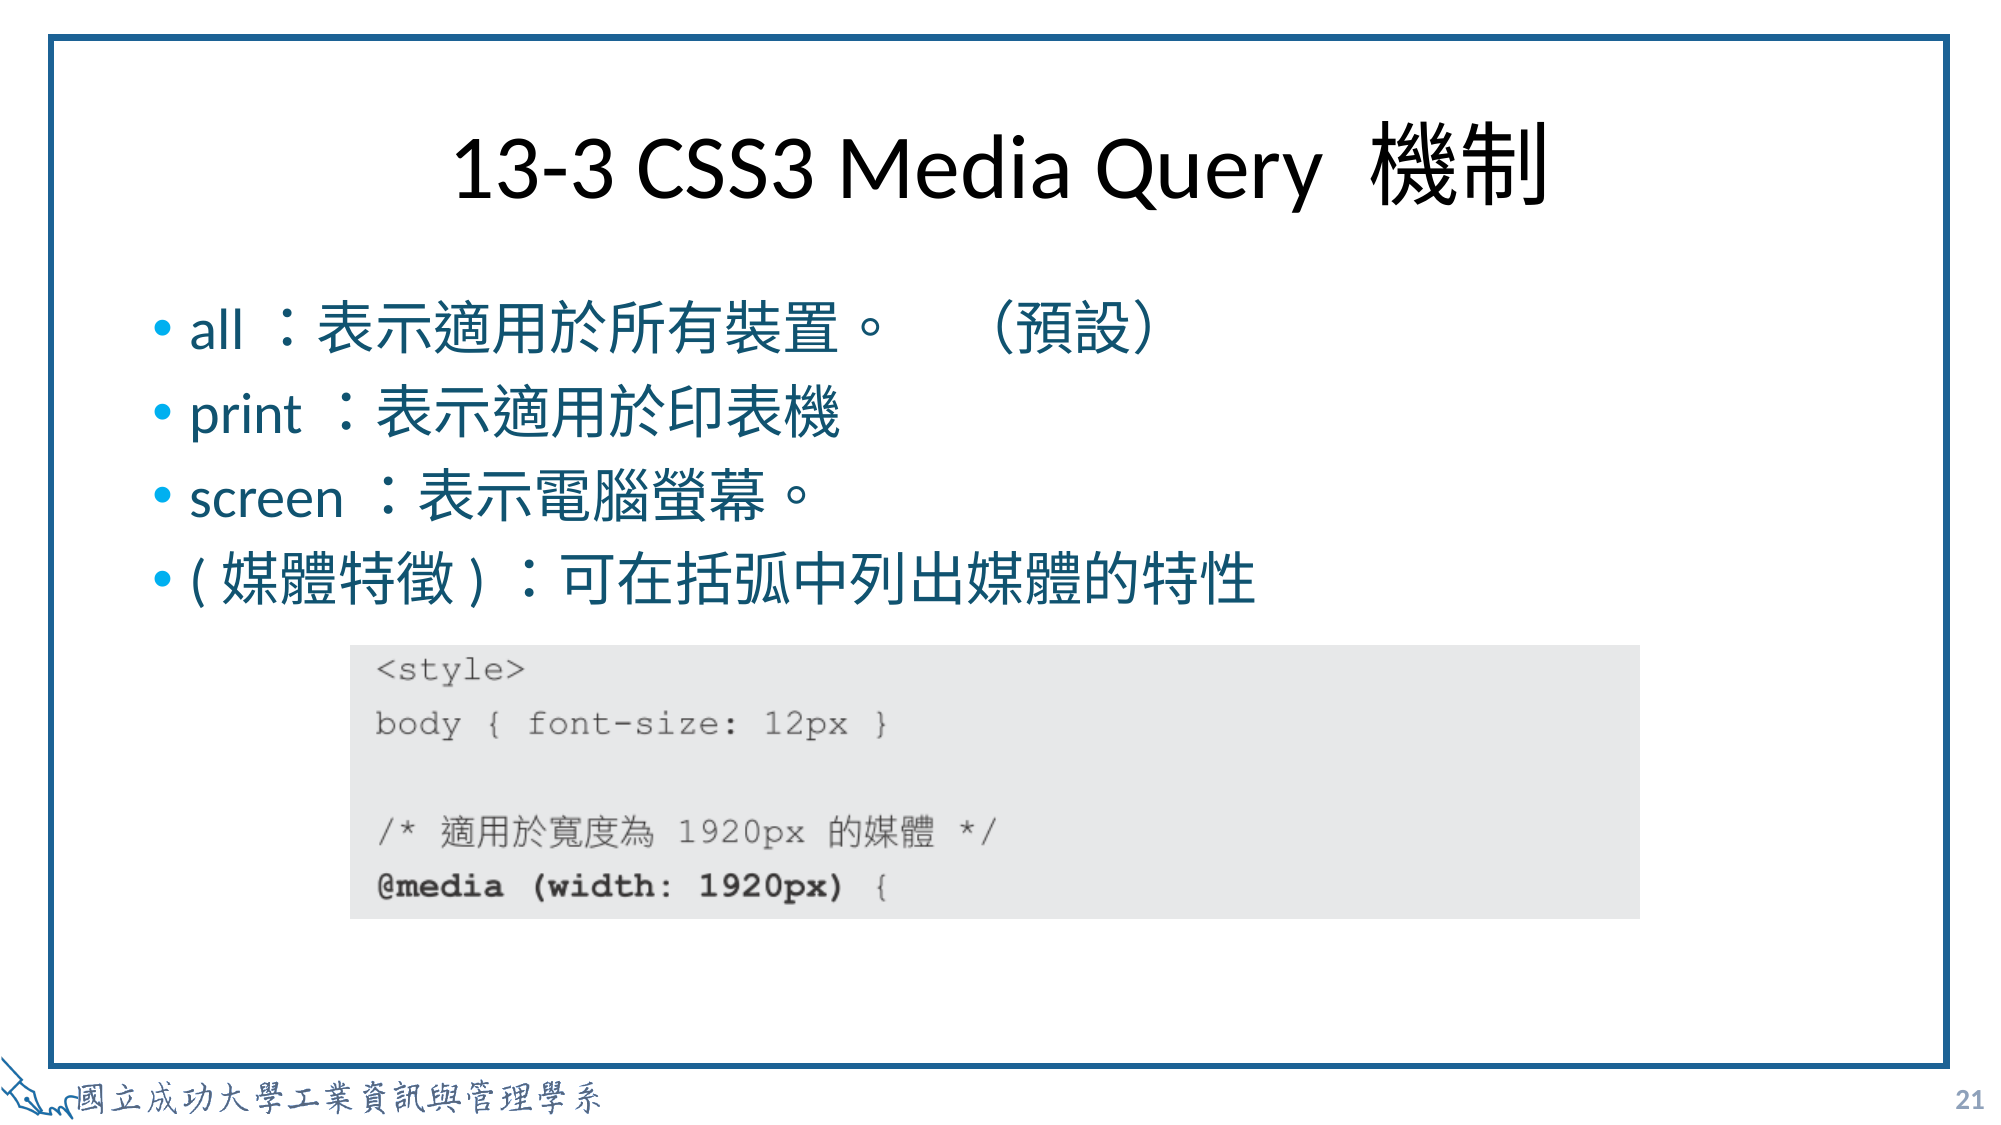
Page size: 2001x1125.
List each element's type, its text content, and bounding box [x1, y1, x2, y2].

slide_number 21 [1550, 1067, 2000, 1125]
picture [0, 1049, 80, 1125]
picture [350, 645, 1640, 919]
list all：表示適用於所有裝置。 （預設） print：表示適用於印表機 screen：表示電腦螢幕。 (媒體特徵)：可在括弧中列出媒體的特性 [137, 291, 1863, 1006]
title 13-3 CSS3 Media Query 機制 [137, 59, 1863, 278]
